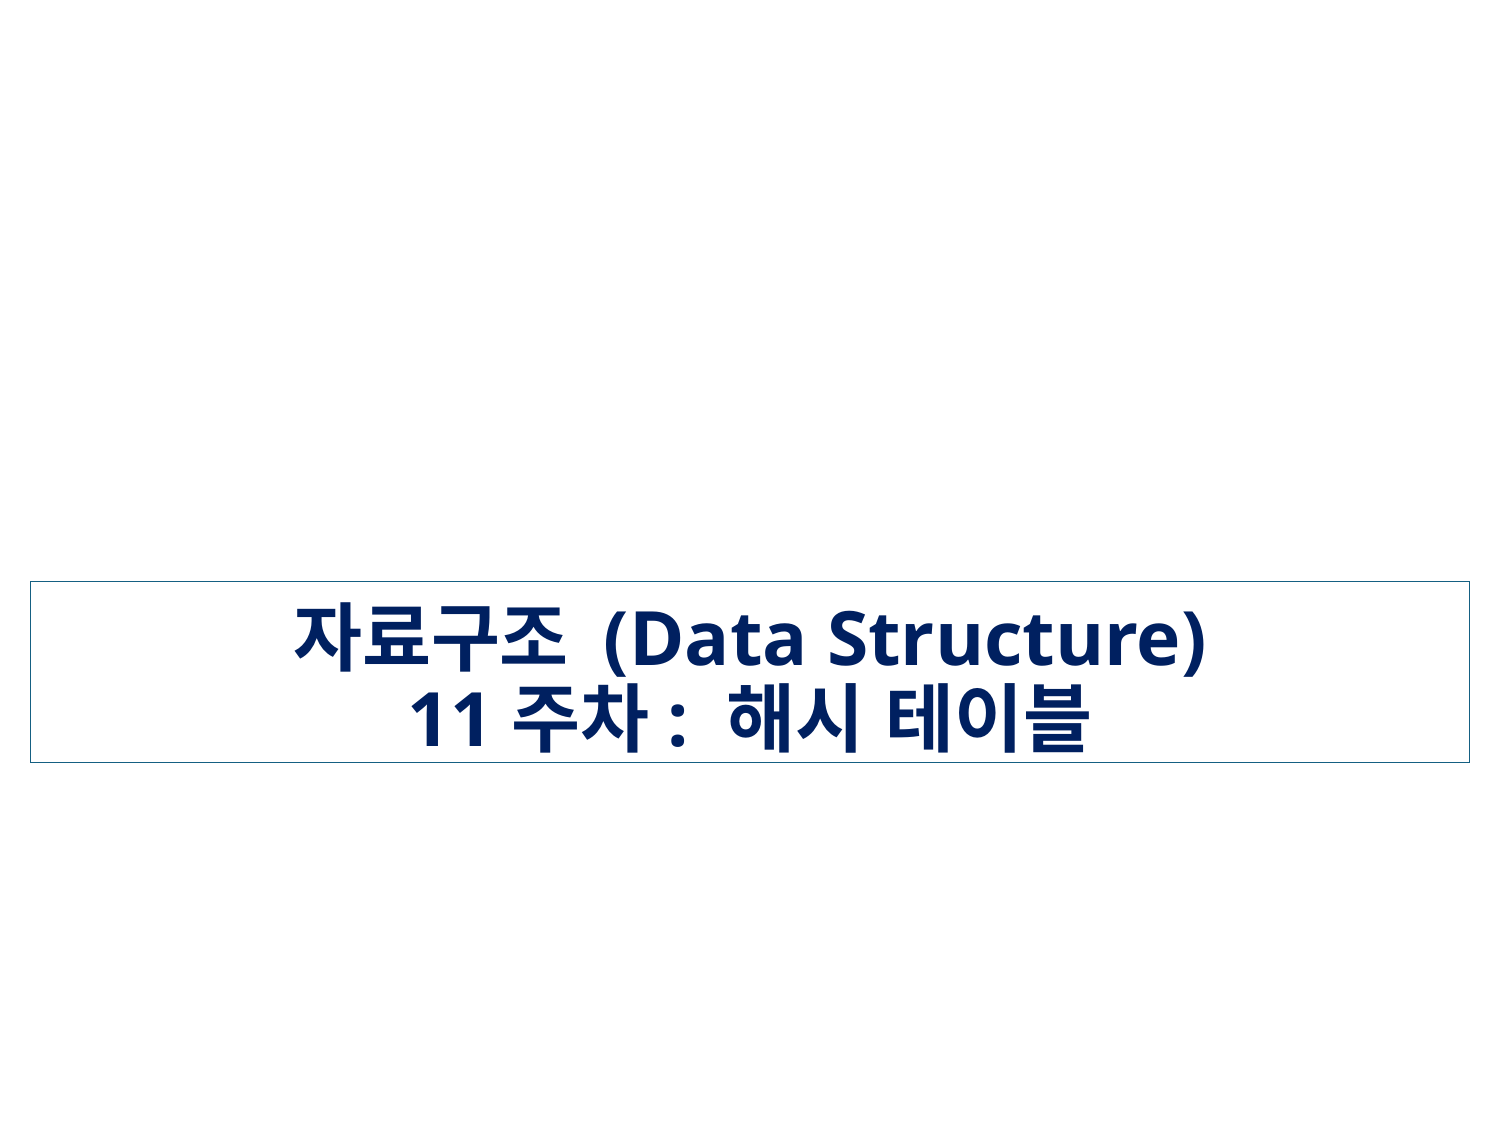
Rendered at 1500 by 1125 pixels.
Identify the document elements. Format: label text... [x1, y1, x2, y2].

title 자료구조 (Data Structure) 11주차: 해시 테이블 [30, 581, 1470, 763]
